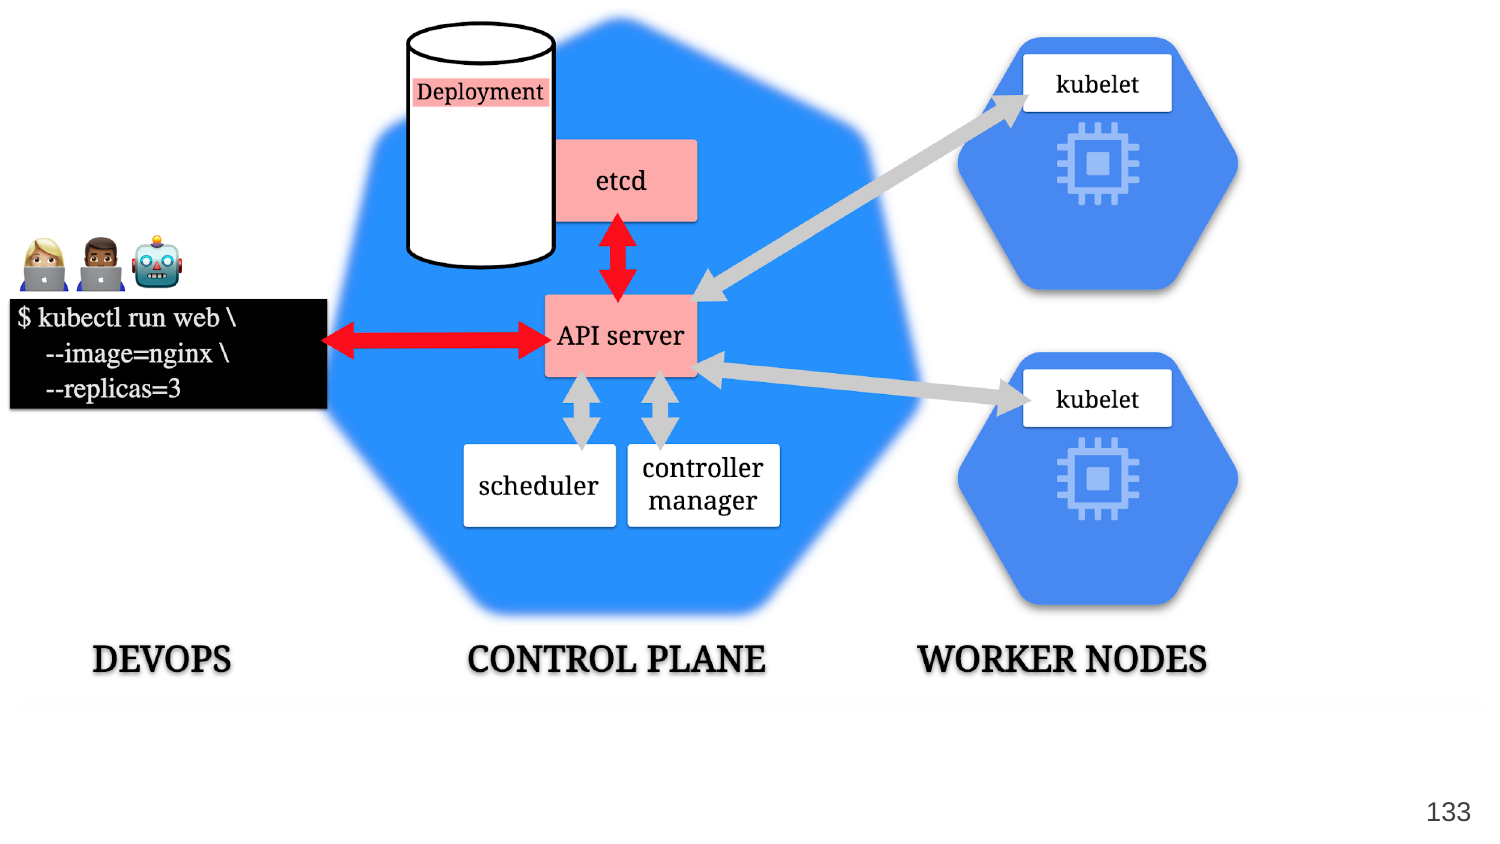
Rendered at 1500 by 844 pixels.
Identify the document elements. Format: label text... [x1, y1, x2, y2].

slide_number 133 [1403, 779, 1494, 844]
picture [0, 0, 1500, 710]
